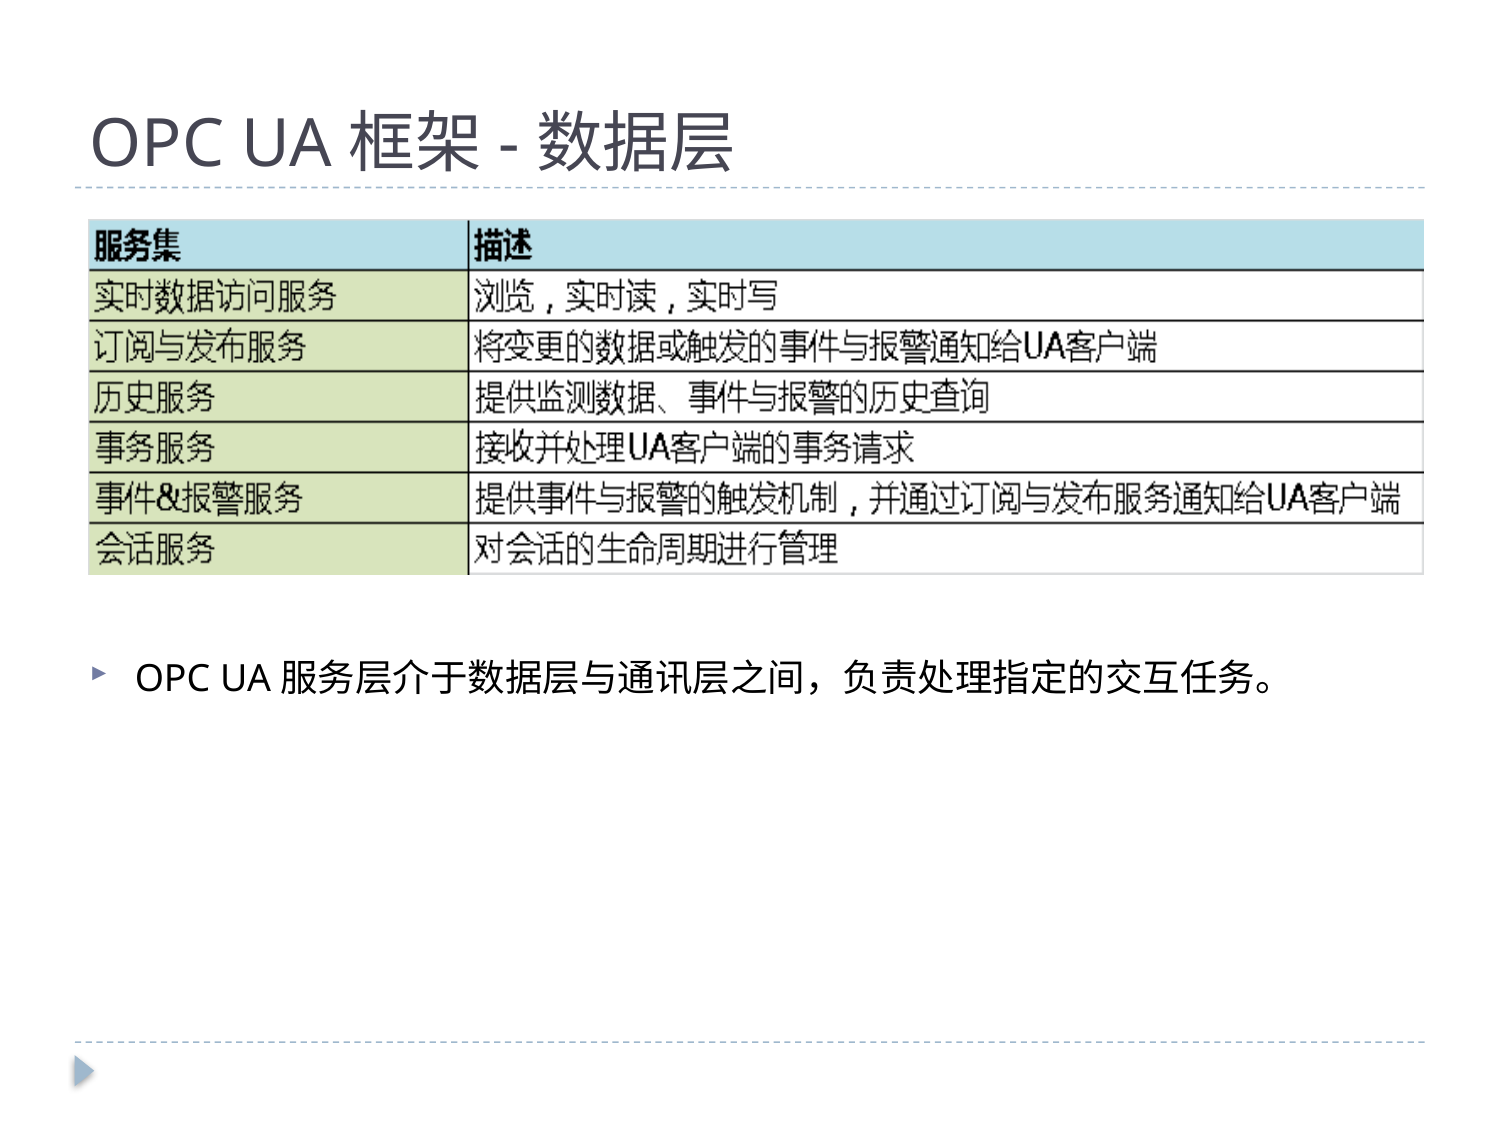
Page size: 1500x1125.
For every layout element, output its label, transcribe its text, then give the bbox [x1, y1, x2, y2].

picture [88, 219, 1424, 575]
list OPC UA服务层介于数据层与通讯层之间，负责处理指定的交互任务。 [75, 646, 1436, 740]
title OPC UA框架-数据层 [75, 24, 1425, 188]
